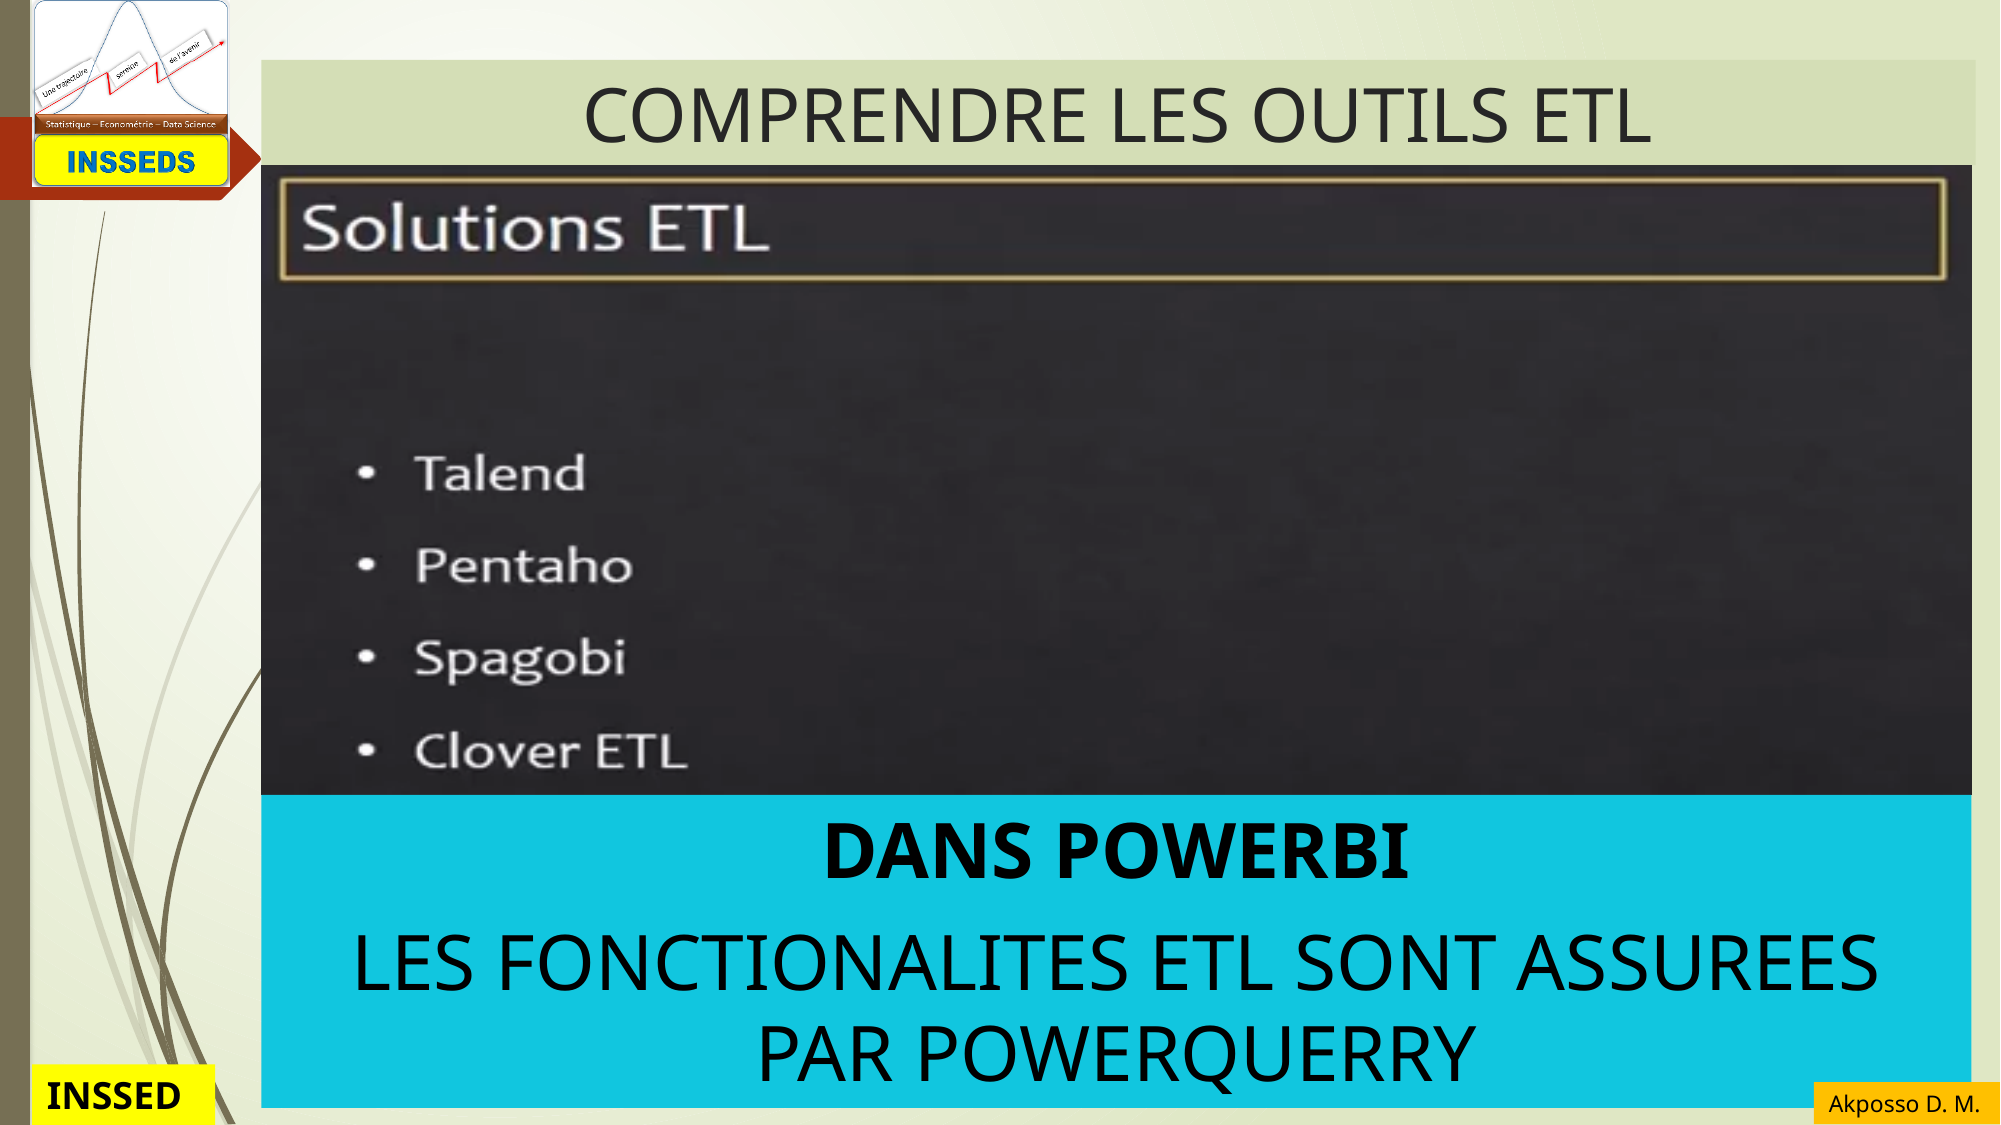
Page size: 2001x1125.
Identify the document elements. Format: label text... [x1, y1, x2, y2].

title COMPRENDRE LES OUTILS ETL [261, 59, 1976, 166]
text_box Akposso D. M. [1813, 1082, 2000, 1125]
text_box DANS POWERBI LES FONCTIONALITES ETL SONT ASSUREES PAR POWERQUERRY [261, 804, 1972, 1108]
text_box INSSEDS [32, 1064, 216, 1125]
picture [31, 0, 230, 187]
picture [260, 164, 1972, 796]
